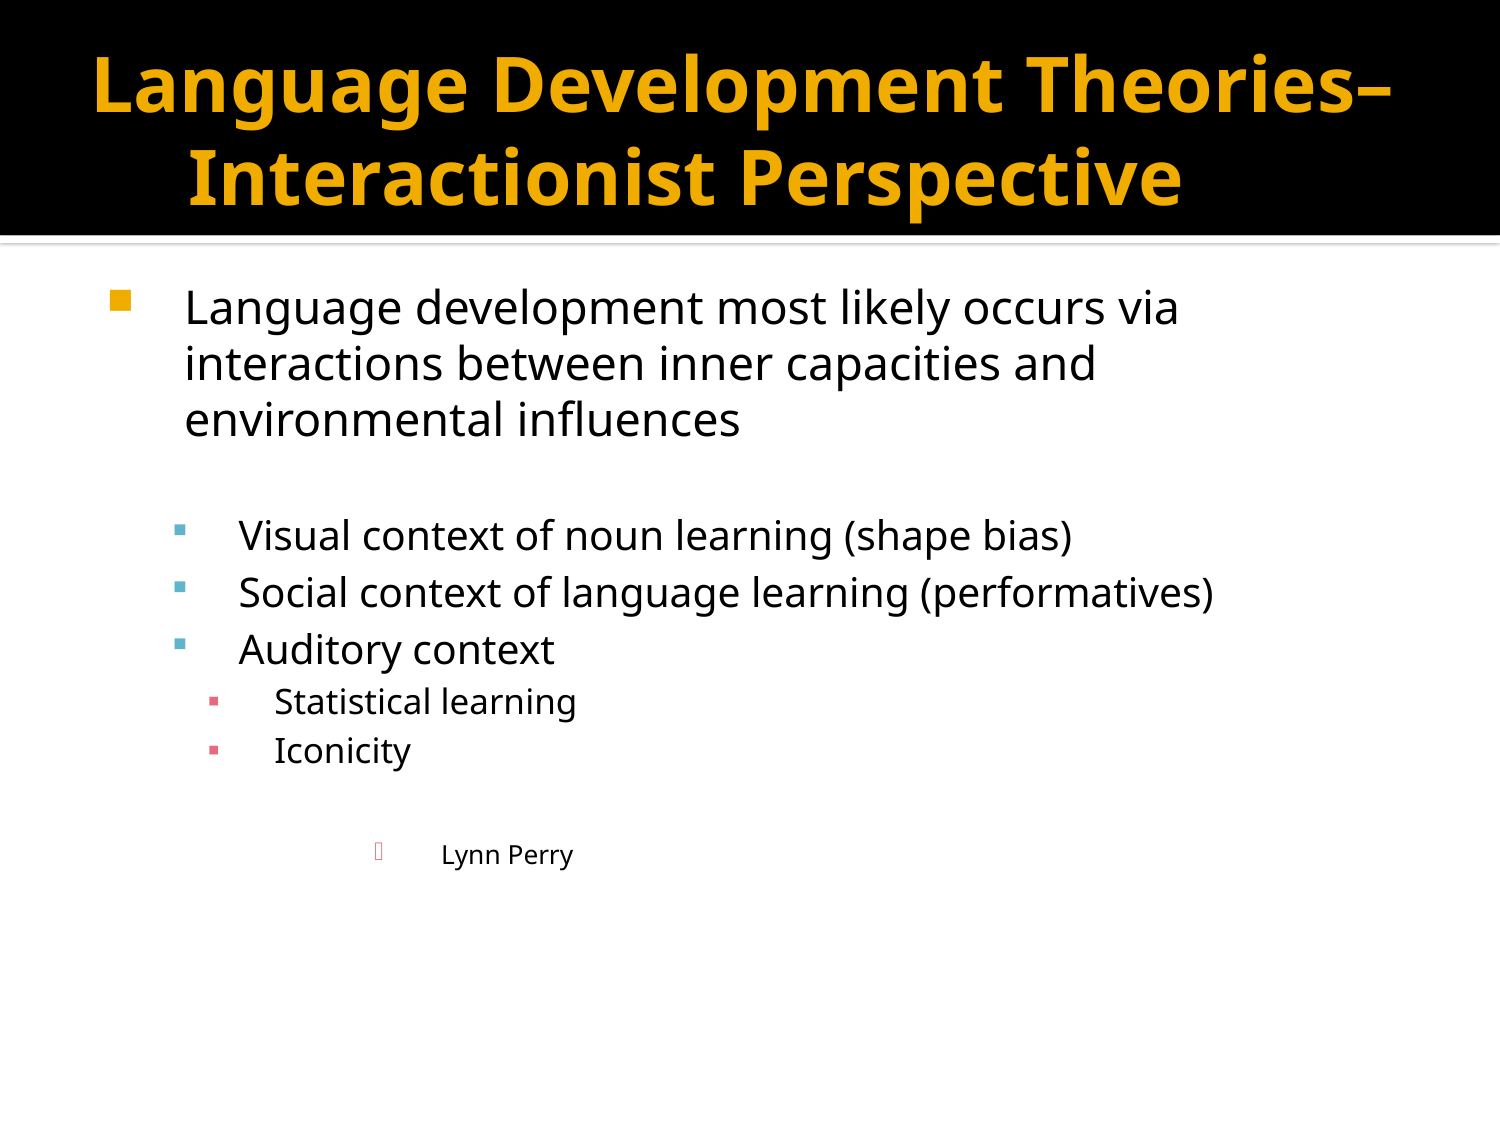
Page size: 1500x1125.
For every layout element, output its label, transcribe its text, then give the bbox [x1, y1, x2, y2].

list Language development most likely occurs via interactions between inner capacities and environmental influences Visual context of noun learning (shape bias) Social context of language learning (performatives) Auditory context Statistical learning Iconicity Lynn Perry [75, 262, 1425, 882]
title Language Development Theories– Interactionist Perspective [75, 25, 1425, 231]
